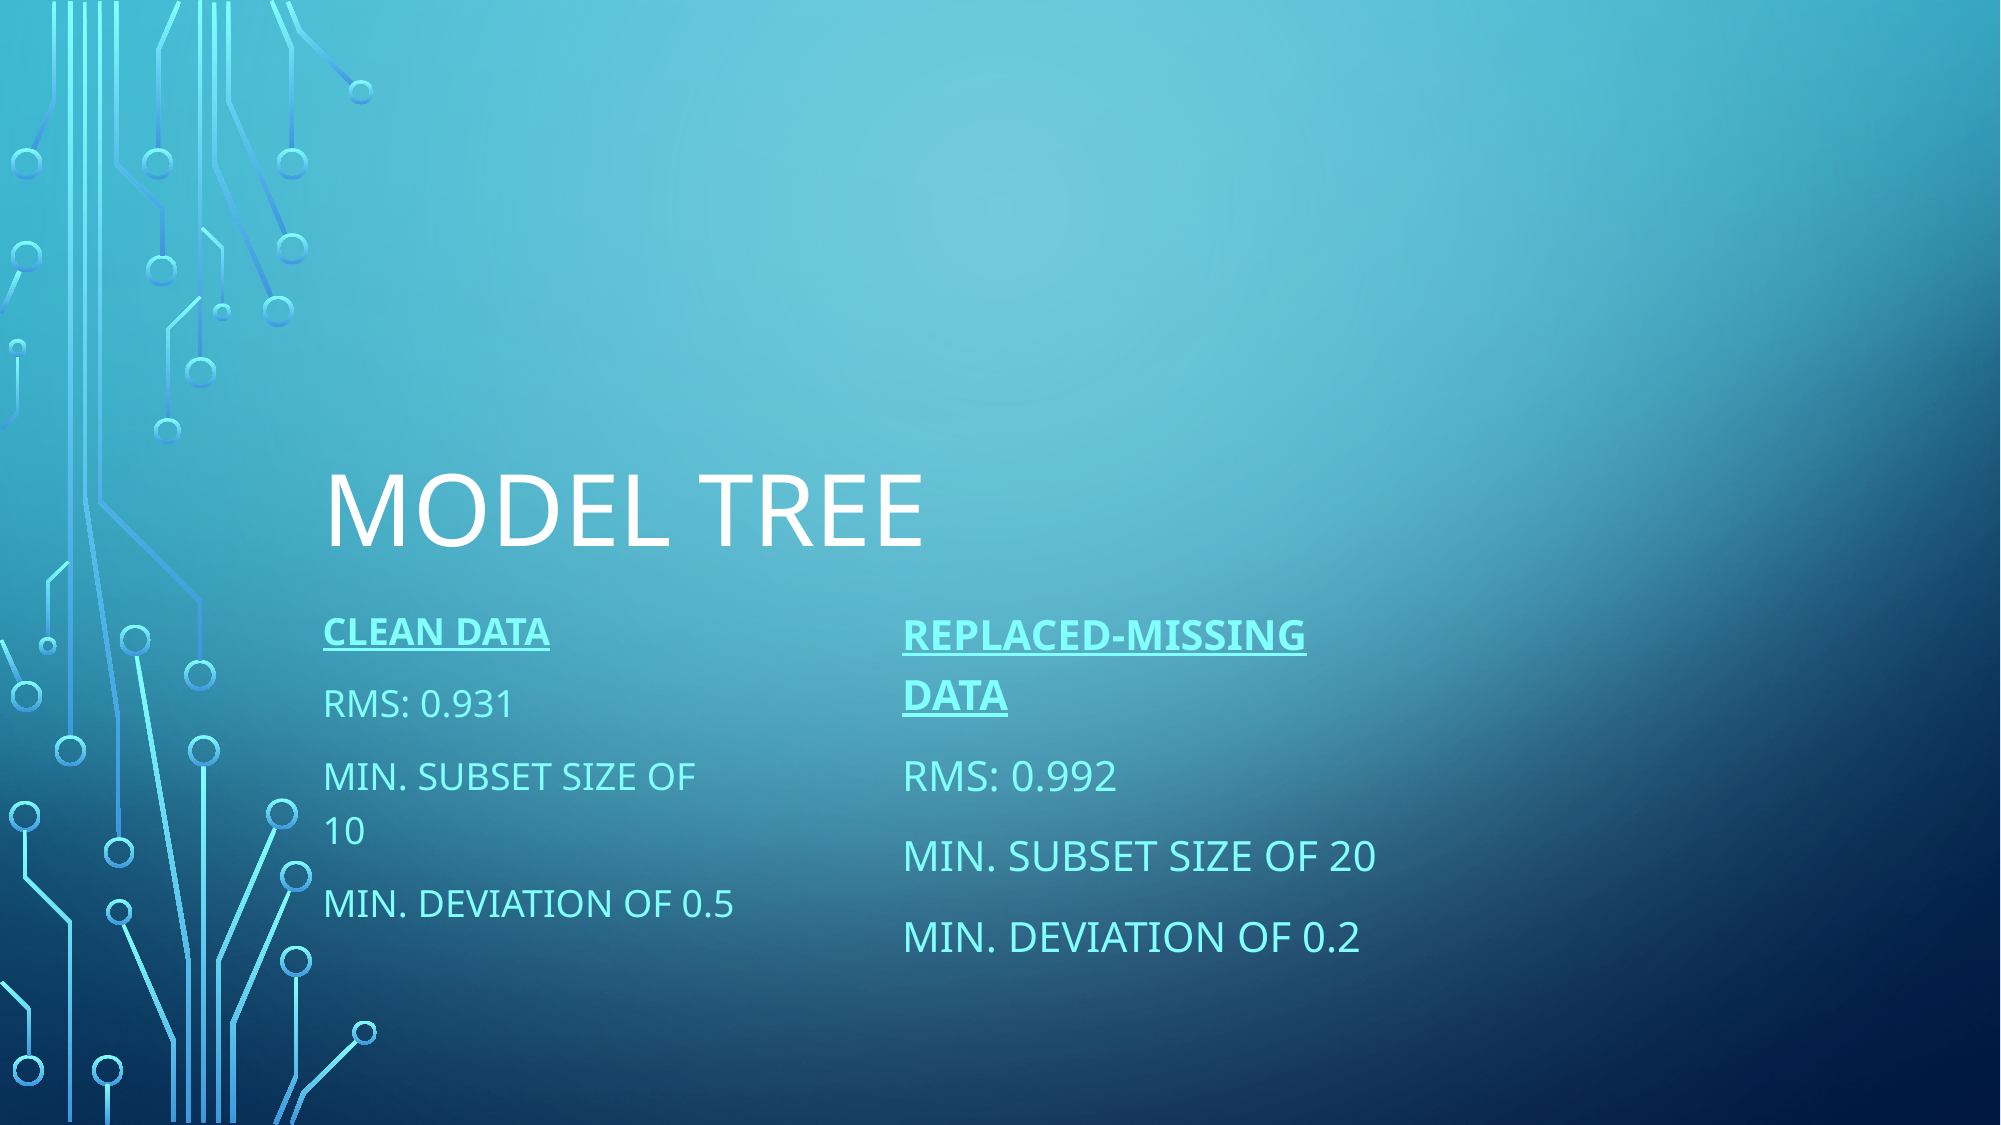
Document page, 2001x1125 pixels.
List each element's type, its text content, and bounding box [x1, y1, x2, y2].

title Model tree [307, 184, 1750, 576]
text_box Replaced-missing data Rms: 0.992 Min. subset size of 20 Min. deviation of 0.2 [887, 590, 1412, 1031]
subtitle Clean data RMS: 0.931 Min. subset size of 10 Min. deviation of 0.5 [307, 590, 752, 982]
text_box [1056, 607, 1687, 1125]
